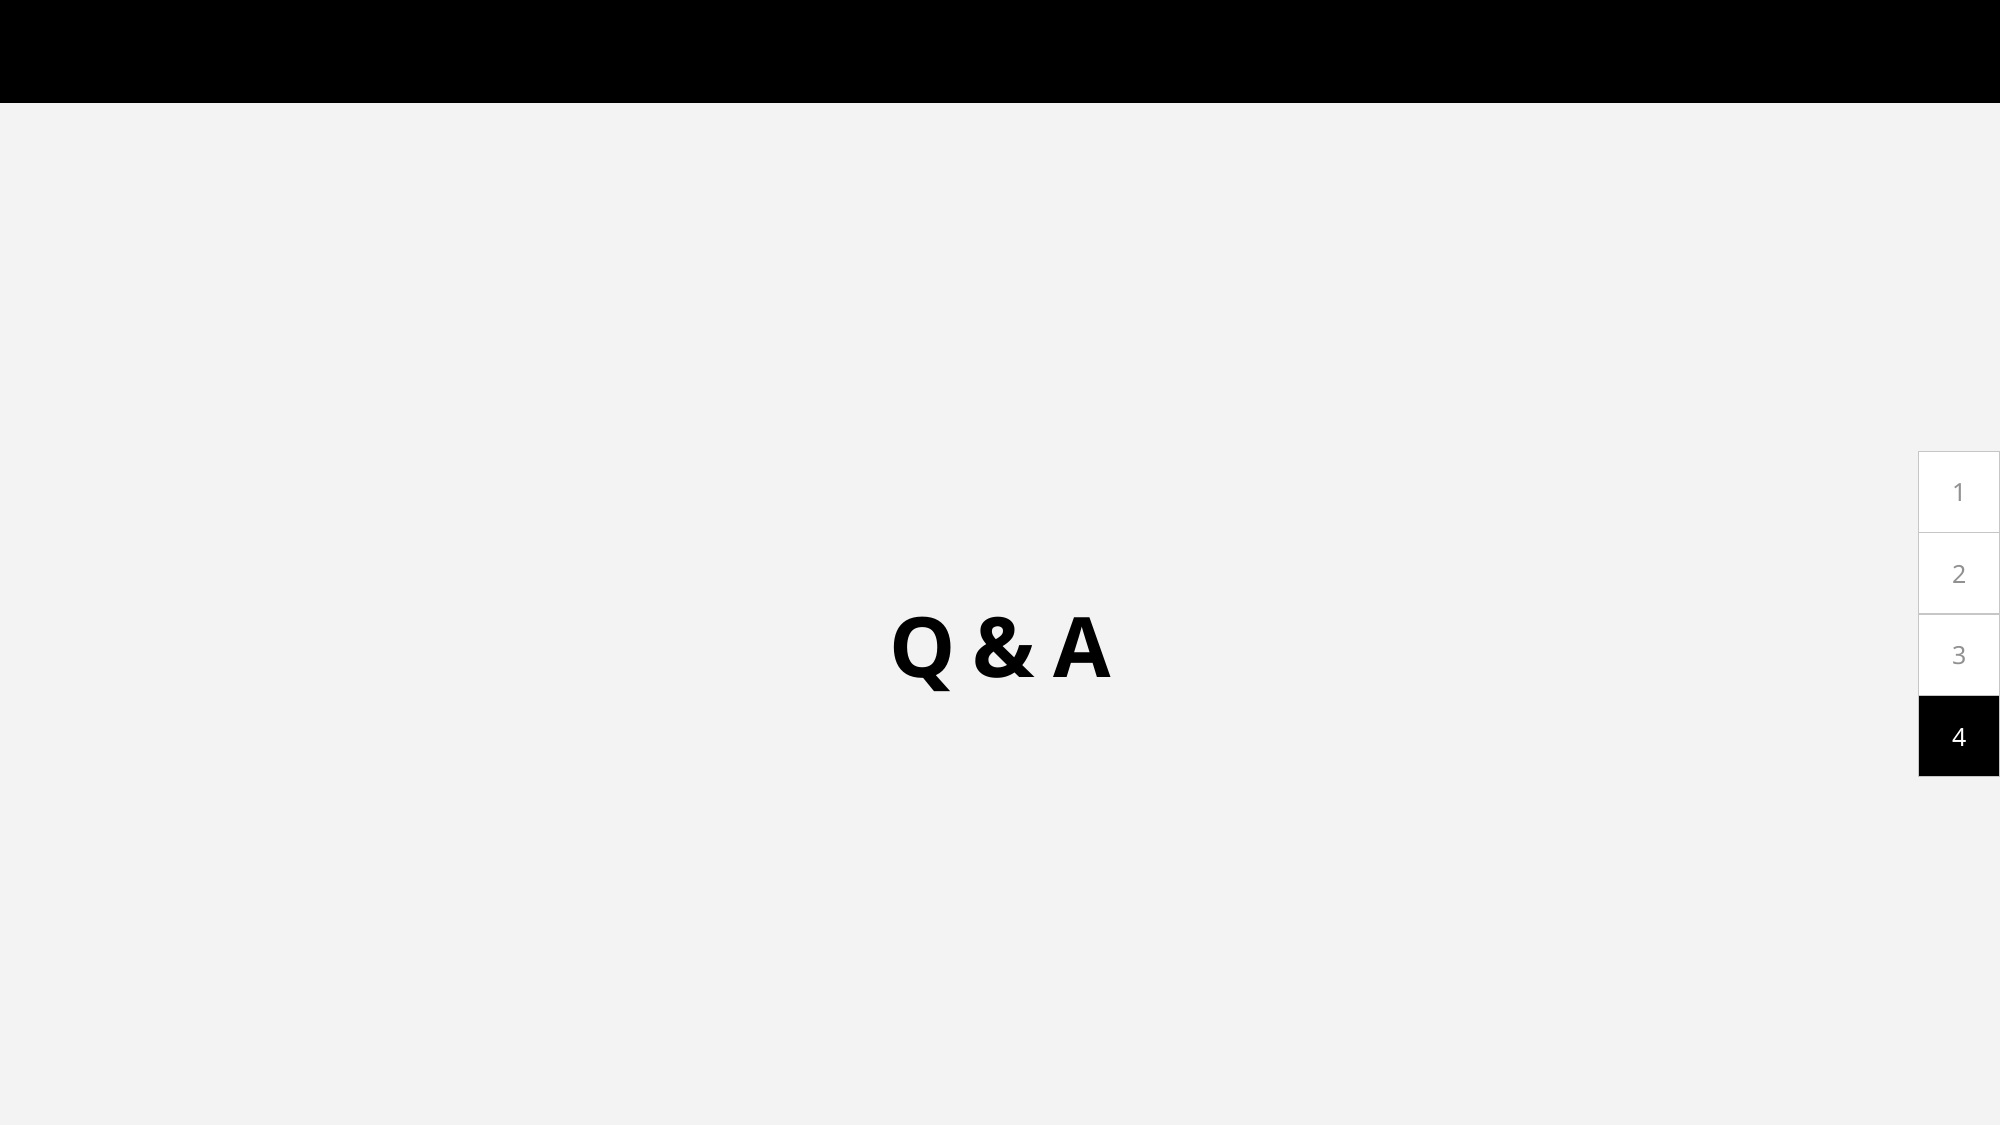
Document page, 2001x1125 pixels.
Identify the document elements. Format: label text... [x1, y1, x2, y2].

text_box 3 [1918, 613, 2000, 694]
text_box [0, 0, 2000, 104]
text_box 2 [1918, 532, 2000, 613]
text_box Q & A [425, 576, 1575, 702]
text_box 4 [1918, 694, 2000, 778]
text_box 1 [1918, 450, 2000, 532]
